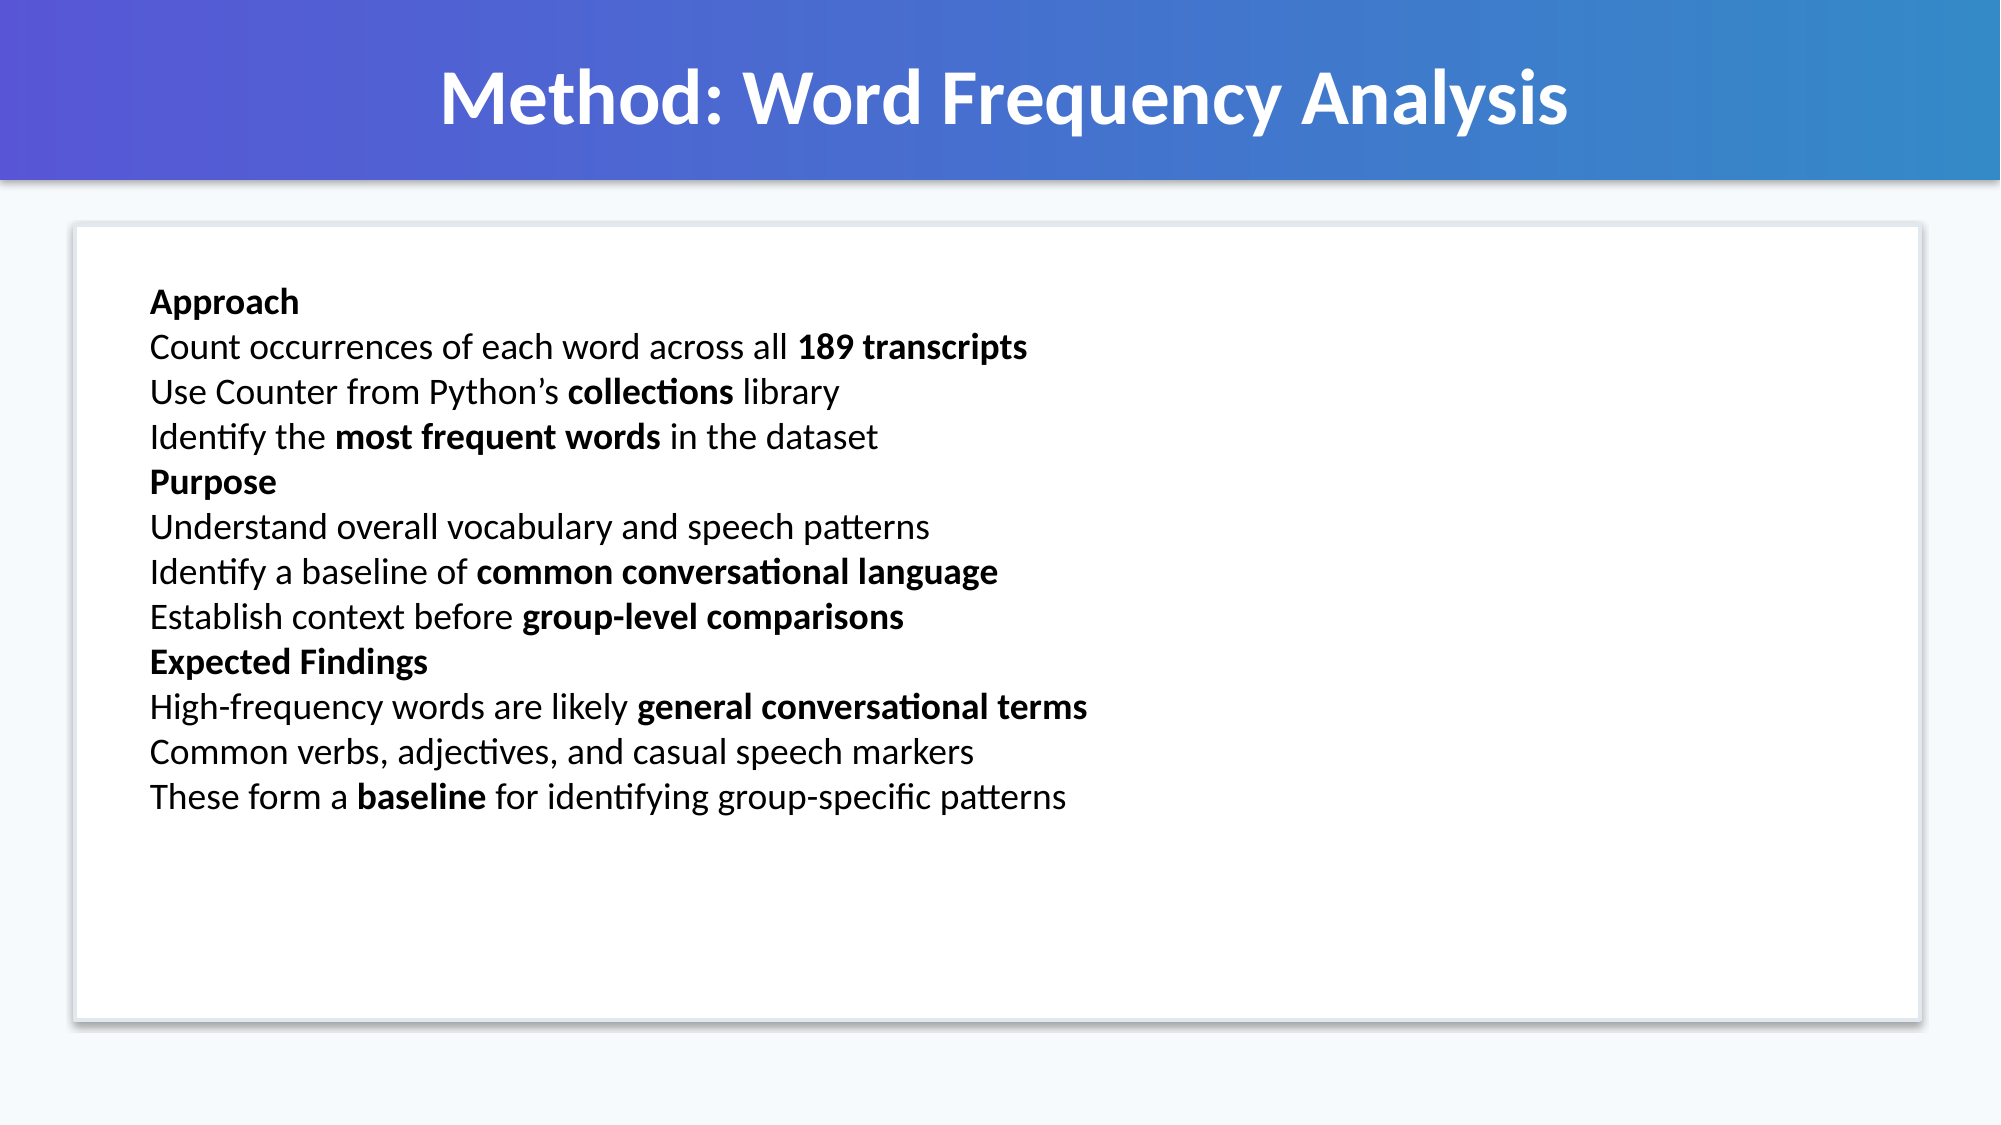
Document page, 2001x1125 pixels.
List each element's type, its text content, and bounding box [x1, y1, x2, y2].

text_box Approach Count occurrences of each word across all 189 transcripts Use Counter from Python’s collections library Identify the most frequent words in the dataset Purpose Understand overall vocabulary and speech patterns Identify a baseline of common conversational language Establish context before group-level comparisons Expected Findings High-frequency words are likely general conversational terms Common verbs, adjectives, and casual speech markers These form a baseline for identifying group-specific patterns [134, 270, 1860, 965]
text_box Method: Word Frequency Analysis [424, 37, 1586, 148]
text_box [74, 224, 1921, 1021]
text_box [0, 0, 2000, 181]
